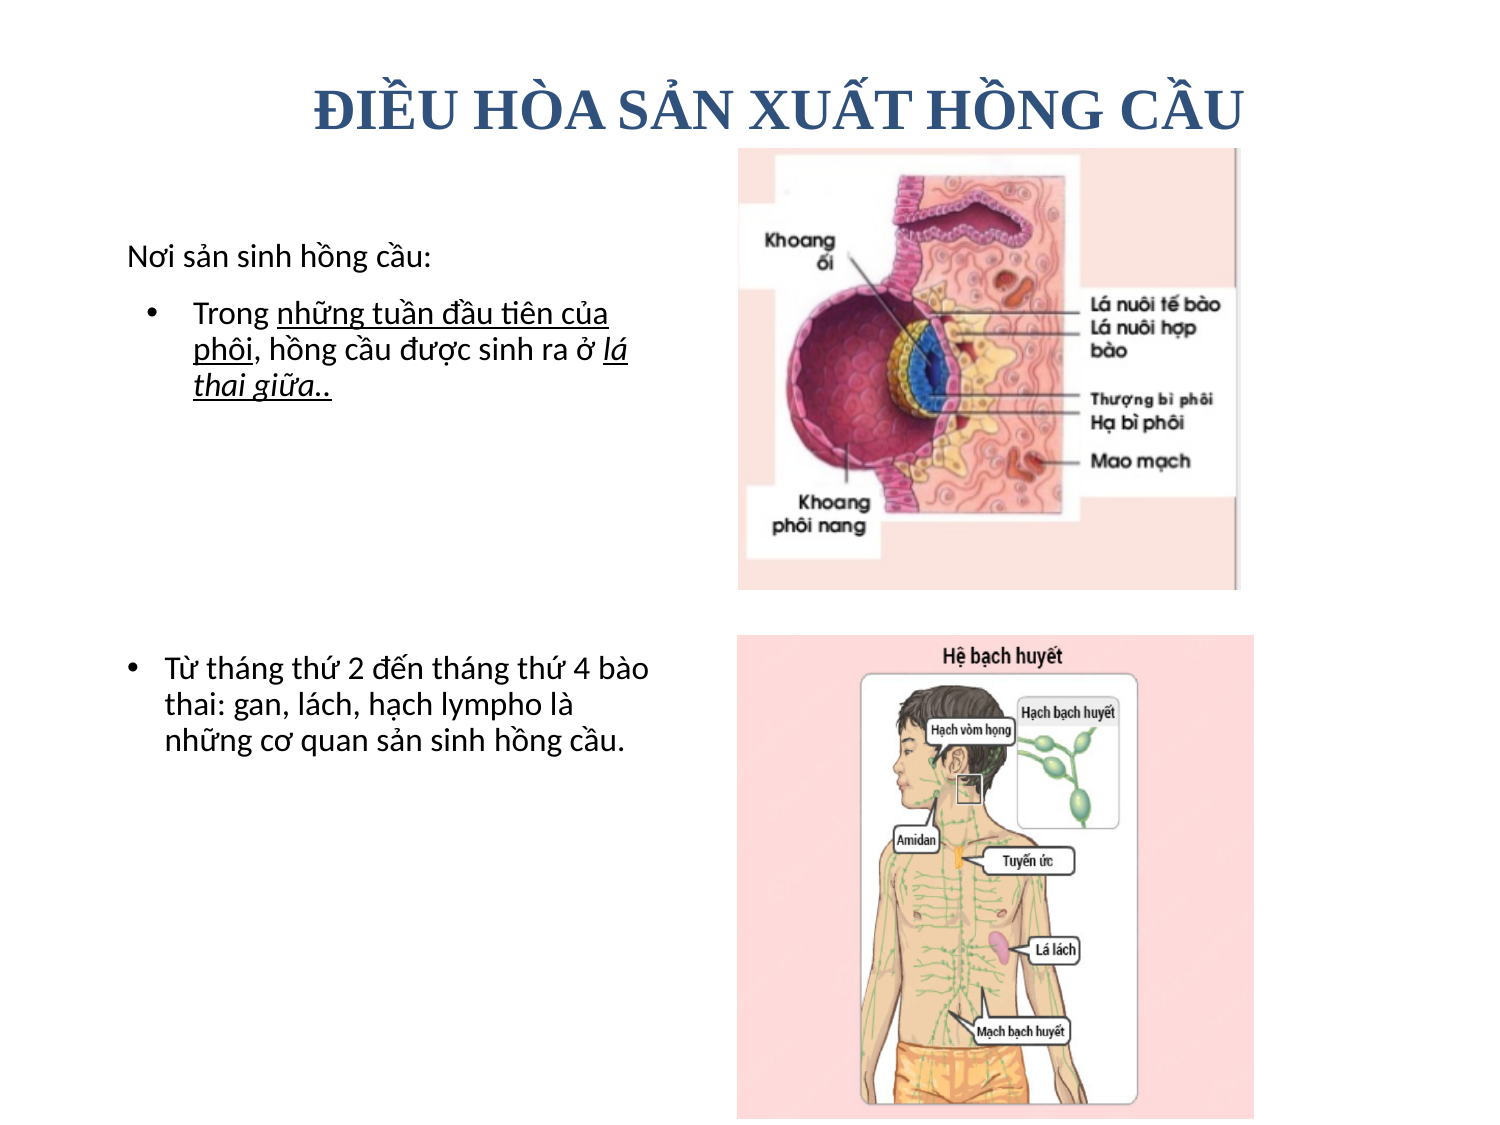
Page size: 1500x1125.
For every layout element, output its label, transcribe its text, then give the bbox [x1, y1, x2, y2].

list Nơi sản sinh hồng cầu: Trong những tuần đầu tiên của phôi, hồng cầu được sinh ra ở lá thai giữa.. Từ tháng thứ 2 đến tháng thứ 4 bào thai: gan, lách, hạch lympho là những cơ quan sản sinh hồng cầu. [112, 231, 680, 1083]
text_box ĐIỀU HÒA SẢN XUẤT HỒNG CẦU [171, 66, 1388, 149]
picture [738, 148, 1241, 590]
picture [737, 635, 1254, 1119]
